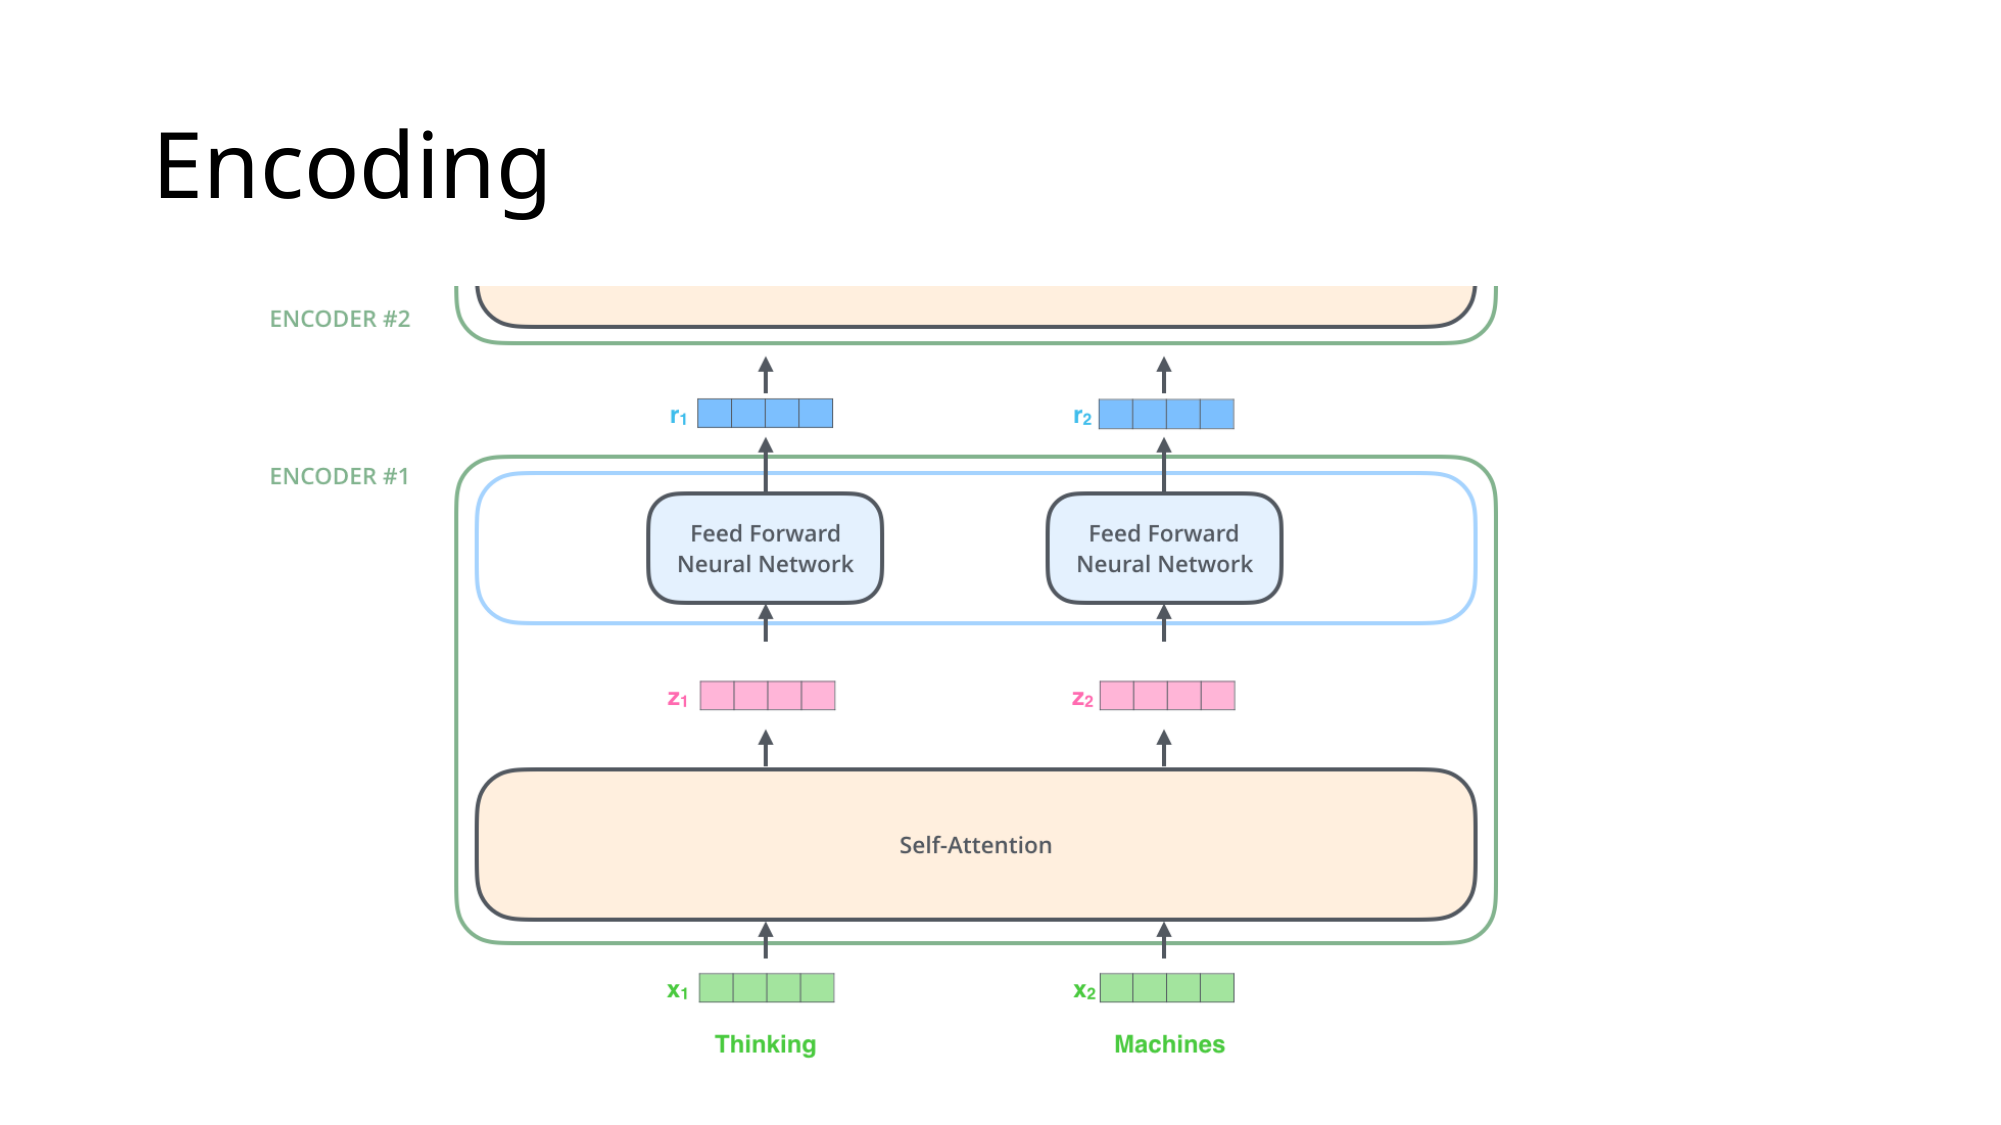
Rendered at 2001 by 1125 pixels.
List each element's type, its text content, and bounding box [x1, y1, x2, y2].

title Encoding [137, 59, 1863, 278]
picture [250, 286, 1545, 1074]
